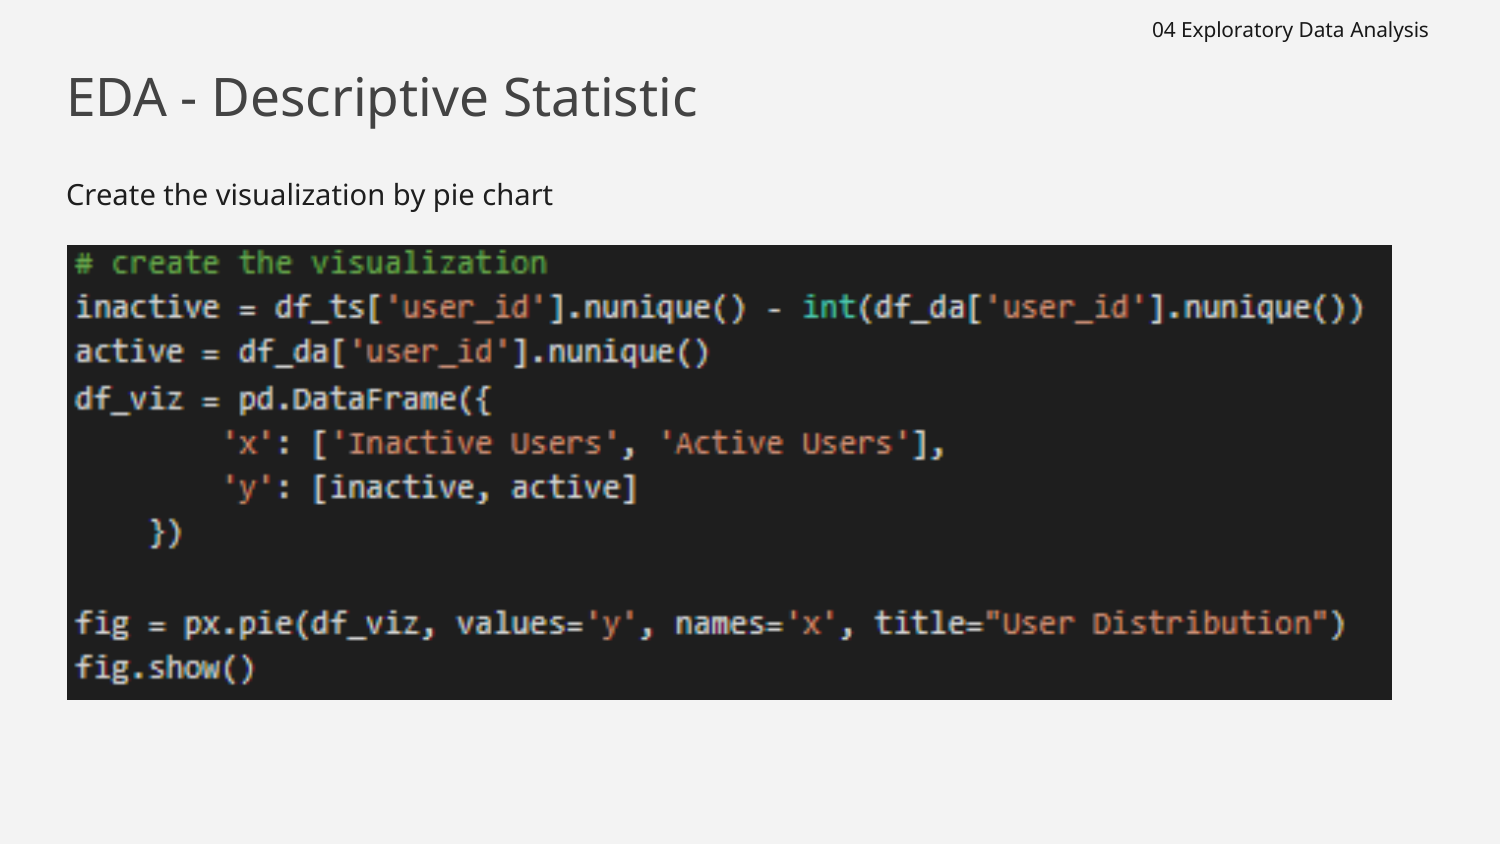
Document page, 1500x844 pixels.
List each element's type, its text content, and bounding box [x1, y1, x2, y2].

title EDA - Descriptive Statistic [51, 48, 1449, 142]
list Create the visualization by pie chart [51, 164, 750, 223]
picture [67, 244, 1393, 700]
text_box 04 Exploratory Data Analysis [1137, 1, 1499, 53]
